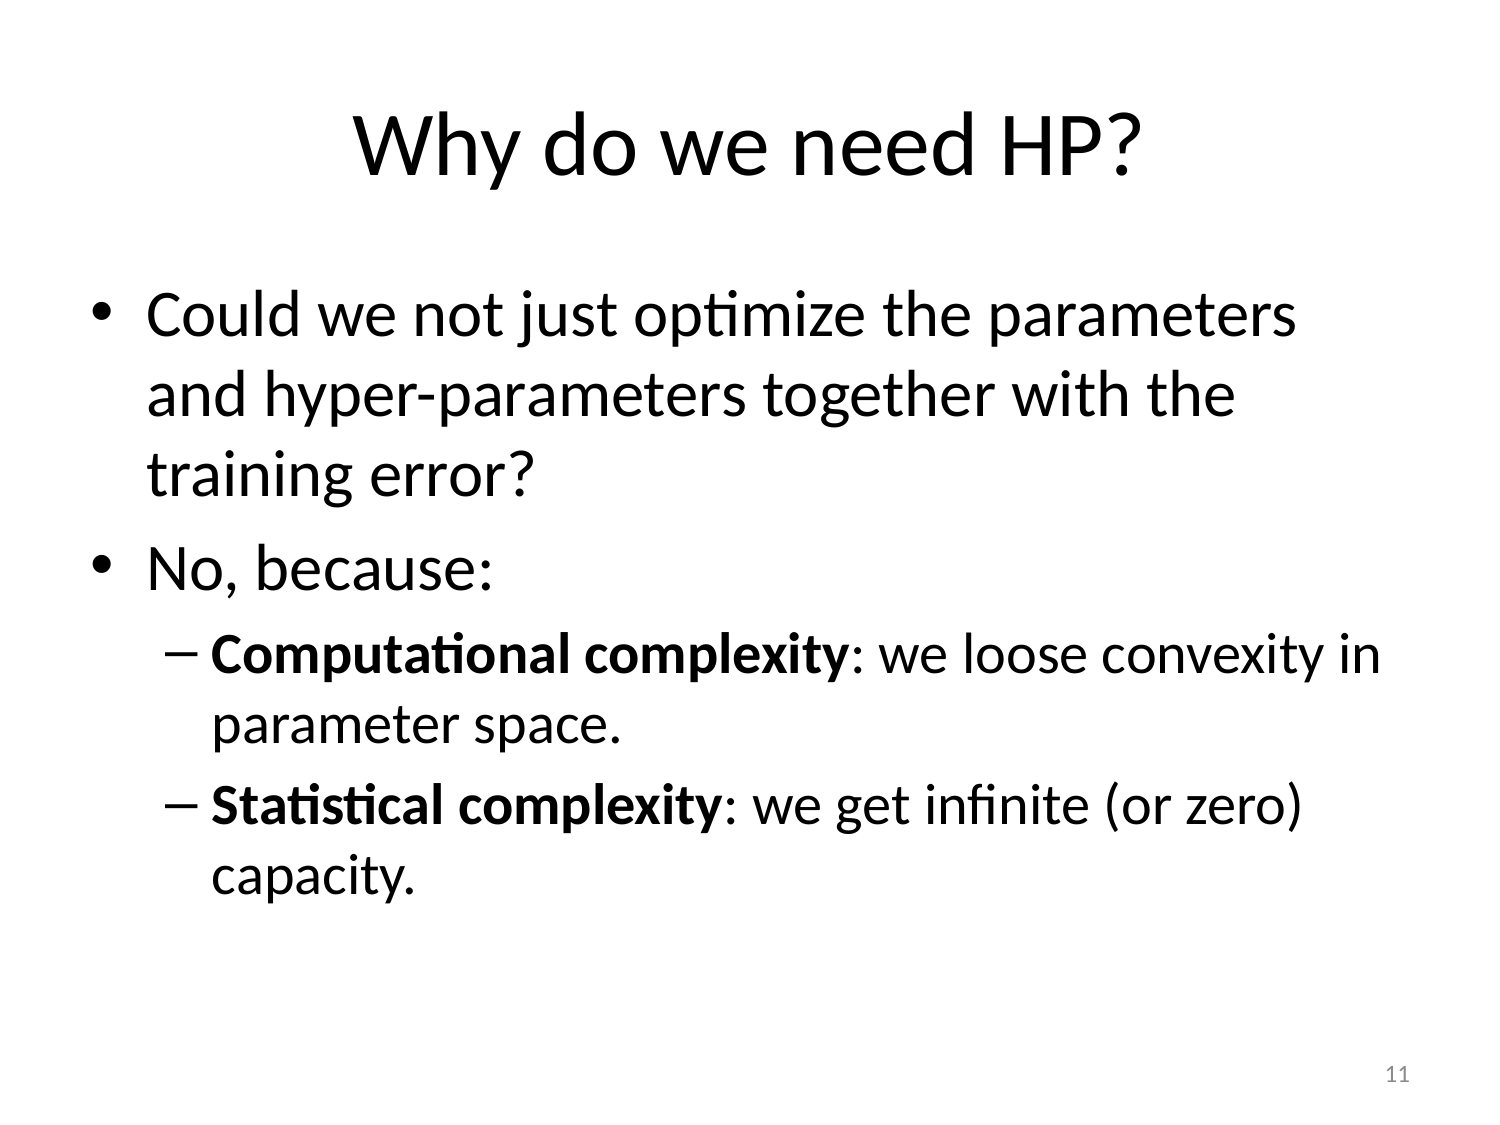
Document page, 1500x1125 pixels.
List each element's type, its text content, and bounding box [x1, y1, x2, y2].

title Why do we need HP? [75, 45, 1425, 233]
slide_number 11 [1074, 1042, 1425, 1103]
list Could we not just optimize the parameters and hyper-parameters together with the training error? No, because: Computational complexity: we loose convexity in parameter space. Statistical complexity: we get infinite (or zero) capacity. [75, 262, 1425, 1005]
